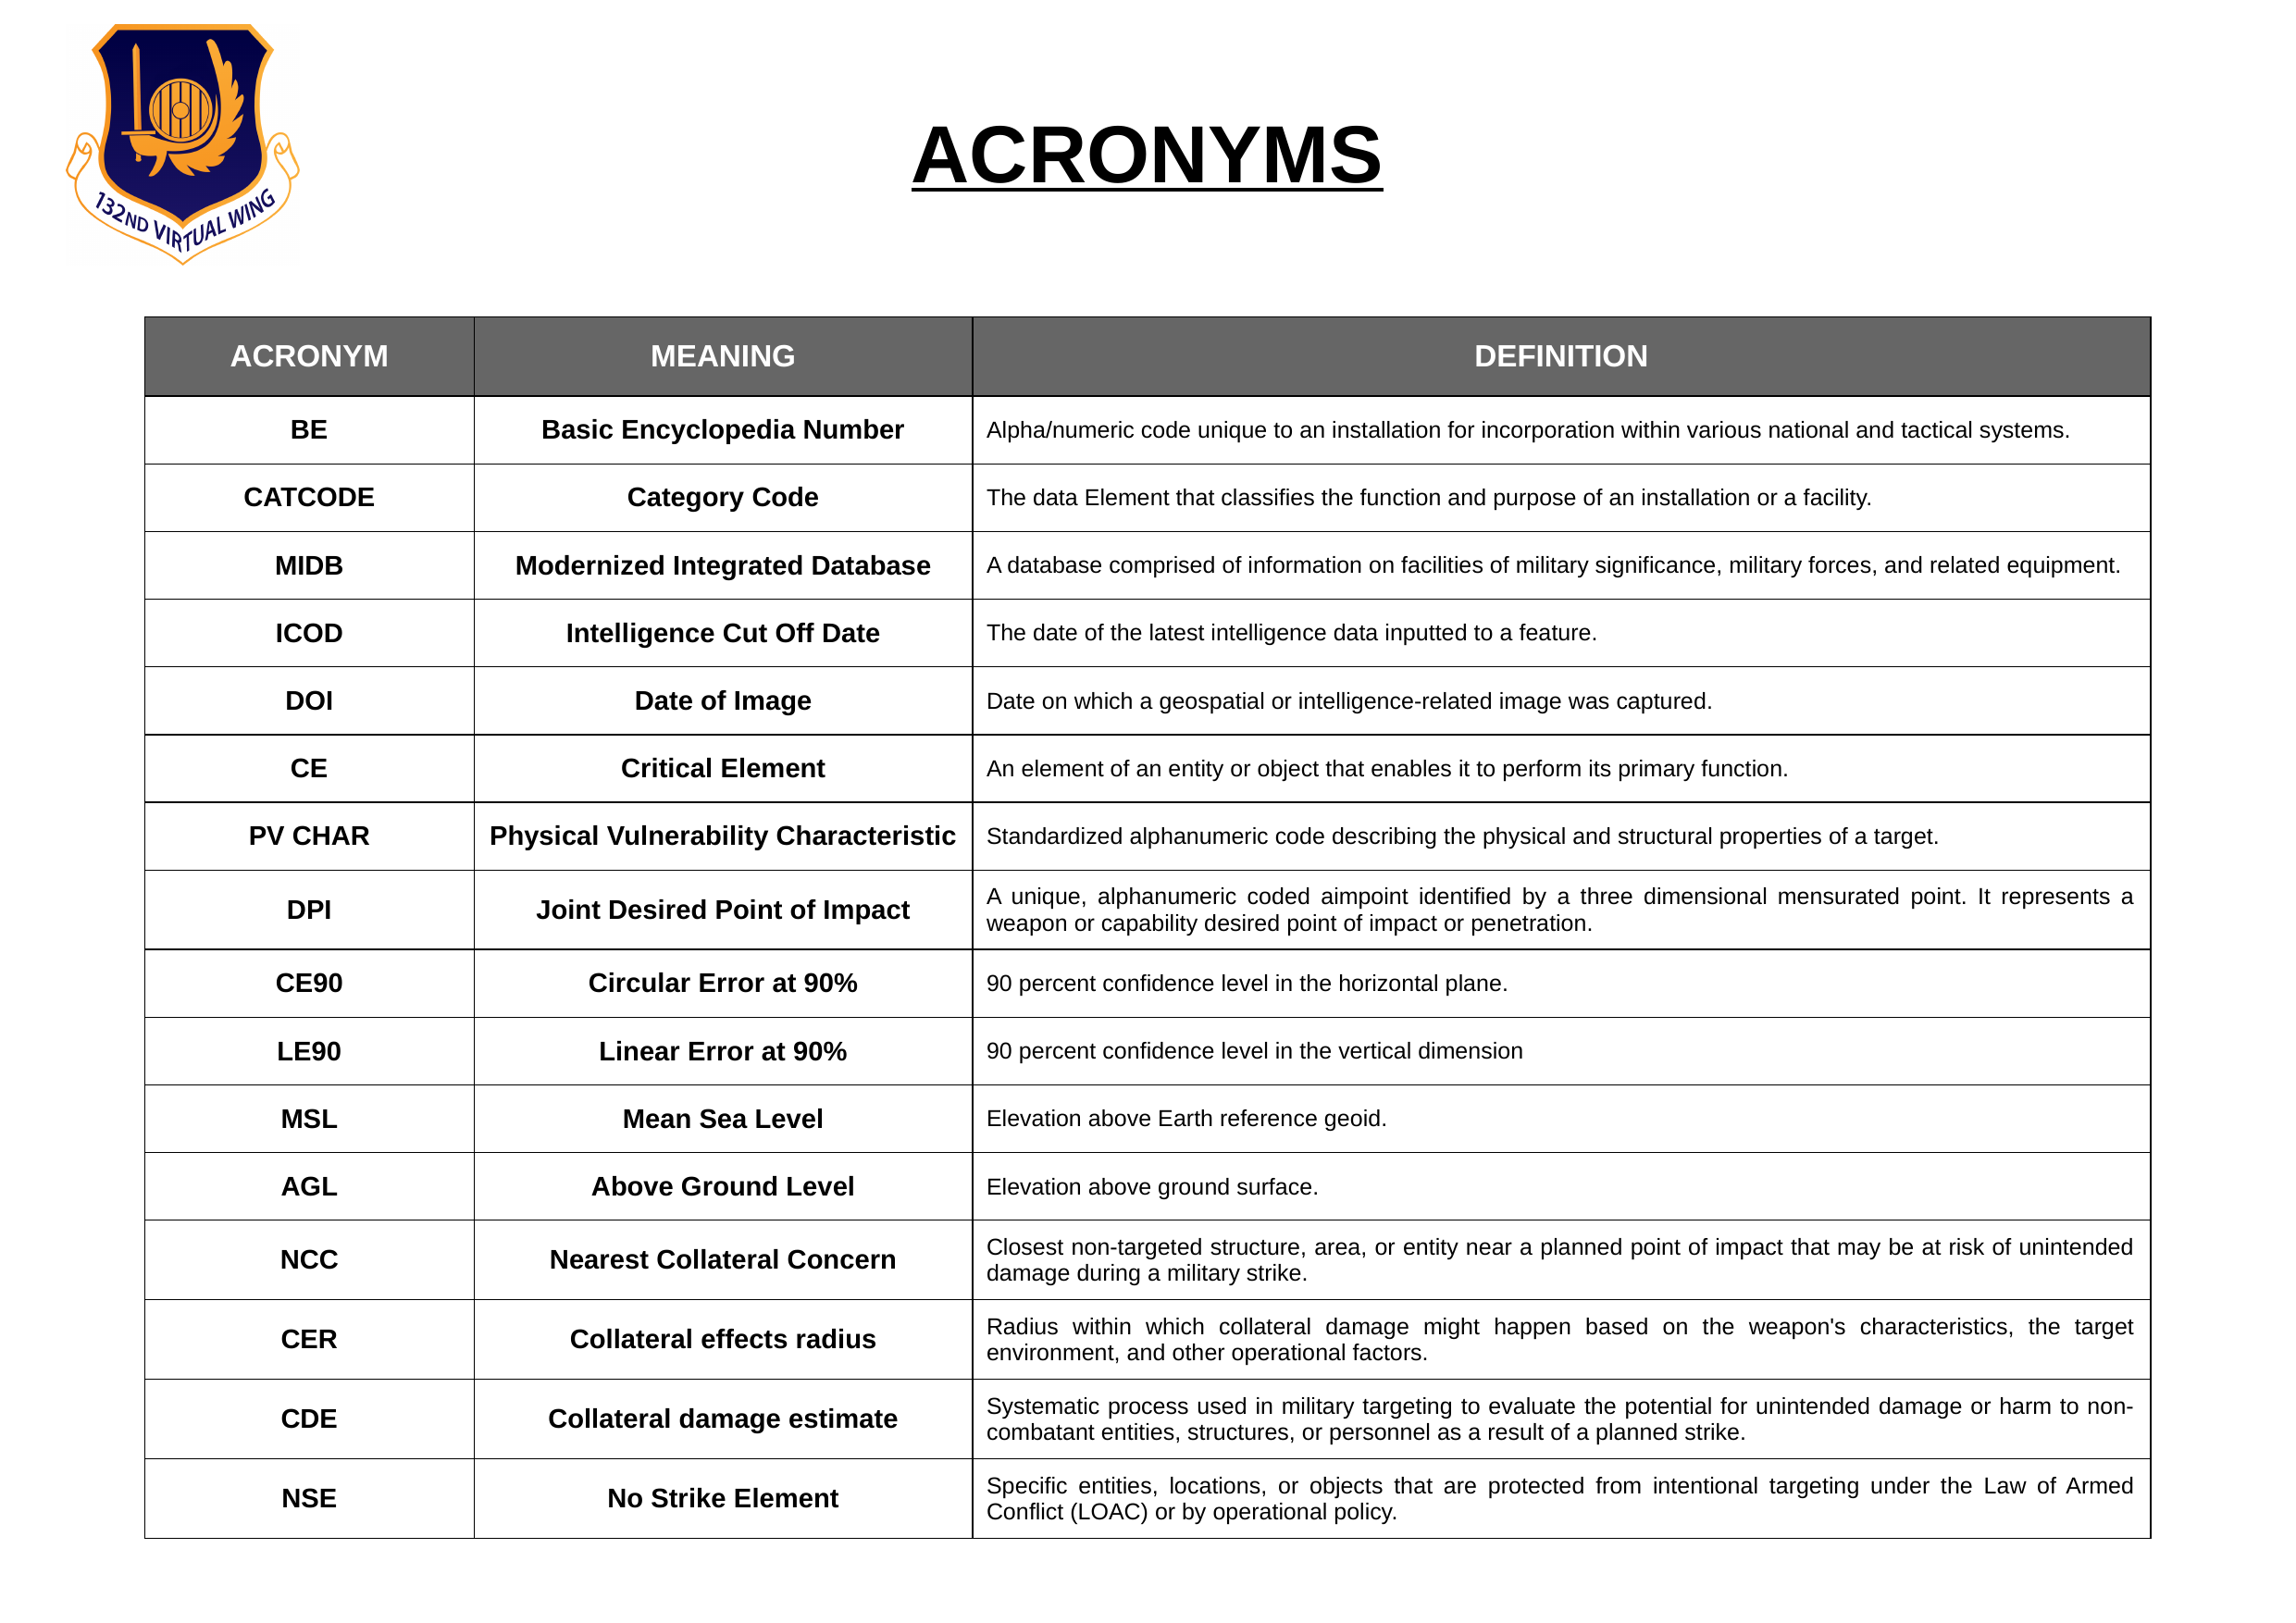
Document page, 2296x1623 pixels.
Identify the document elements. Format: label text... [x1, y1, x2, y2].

table_cell 90 percent confidence level in the vertical dimension [974, 1018, 2150, 1084]
table_cell CDE [145, 1380, 474, 1458]
table_cell MIDB [145, 532, 474, 599]
table_cell CATCODE [145, 465, 474, 531]
table_cell CE [145, 736, 474, 801]
table_cell Category Code [475, 465, 972, 531]
table_cell Circular Error at 90% [475, 950, 972, 1017]
table_header ACRONYM [145, 317, 474, 395]
table_cell NSE [145, 1459, 474, 1538]
table_cell CER [145, 1300, 474, 1379]
table_cell No Strike Element [475, 1459, 972, 1538]
table_cell NCC [145, 1220, 474, 1299]
table_cell Specific entities, locations, or objects that are protected from intentional targeting under the Law of Armed Conflict (LOAC) or by operational policy. [974, 1459, 2150, 1538]
table_cell Collateral damage estimate [475, 1380, 972, 1458]
table_cell Alpha/numeric code unique to an installation for incorporation within various national and tactical systems. [974, 397, 2150, 464]
table_cell The data Element that classifies the function and purpose of an installation or a facility. [974, 465, 2150, 531]
table_cell MSL [145, 1085, 474, 1152]
table_header MEANING [475, 317, 972, 395]
table_cell Critical Element [475, 736, 972, 801]
table_cell LE90 [145, 1018, 474, 1084]
table_cell Elevation above ground surface. [974, 1153, 2150, 1220]
table_cell Standardized alphanumeric code describing the physical and structural properties of a target. [974, 803, 2150, 870]
table_header DEFINITION [974, 317, 2150, 395]
table_cell DOI [145, 667, 474, 734]
table_cell 90 percent confidence level in the horizontal plane. [974, 950, 2150, 1017]
table_cell A unique, alphanumeric coded aimpoint identified by a three dimensional mensurated point. It represents a weapon or capability desired point of impact or penetration. [974, 871, 2150, 948]
table_cell Mean Sea Level [475, 1085, 972, 1152]
table_cell Above Ground Level [475, 1153, 972, 1220]
text_box ACRONYMS [0, 7, 2296, 294]
table_cell Joint Desired Point of Impact [475, 871, 972, 948]
picture [66, 24, 306, 271]
table_cell BE [145, 397, 474, 464]
table_cell Date of Image [475, 667, 972, 734]
table_cell Physical Vulnerability Characteristic [475, 803, 972, 870]
table_cell Closest non-targeted structure, area, or entity near a planned point of impact that may be at risk of unintended damage during a military strike. [974, 1220, 2150, 1299]
table_cell CE90 [145, 950, 474, 1017]
table_cell A database comprised of information on facilities of military significance, military forces, and related equipment. [974, 532, 2150, 599]
table_cell DPI [145, 871, 474, 948]
table_cell PV CHAR [145, 803, 474, 870]
table_cell Nearest Collateral Concern [475, 1220, 972, 1299]
table_cell Intelligence Cut Off Date [475, 600, 972, 666]
table_cell Collateral effects radius [475, 1300, 972, 1379]
table_cell Radius within which collateral damage might happen based on the weapon's characteristics, the target environment, and other operational factors. [974, 1300, 2150, 1379]
table_cell Date on which a geospatial or intelligence-related image was captured. [974, 667, 2150, 734]
table_cell ICOD [145, 600, 474, 666]
table_cell The date of the latest intelligence data inputted to a feature. [974, 600, 2150, 666]
table_cell Linear Error at 90% [475, 1018, 972, 1084]
table_cell Elevation above Earth reference geoid. [974, 1085, 2150, 1152]
table_cell Basic Encyclopedia Number [475, 397, 972, 464]
table_cell AGL [145, 1153, 474, 1220]
table_cell An element of an entity or object that enables it to perform its primary function. [974, 736, 2150, 801]
table_cell Modernized Integrated Database [475, 532, 972, 599]
table_cell Systematic process used in military targeting to evaluate the potential for unintended damage or harm to non-combatant entities, structures, or personnel as a result of a planned strike. [974, 1380, 2150, 1458]
